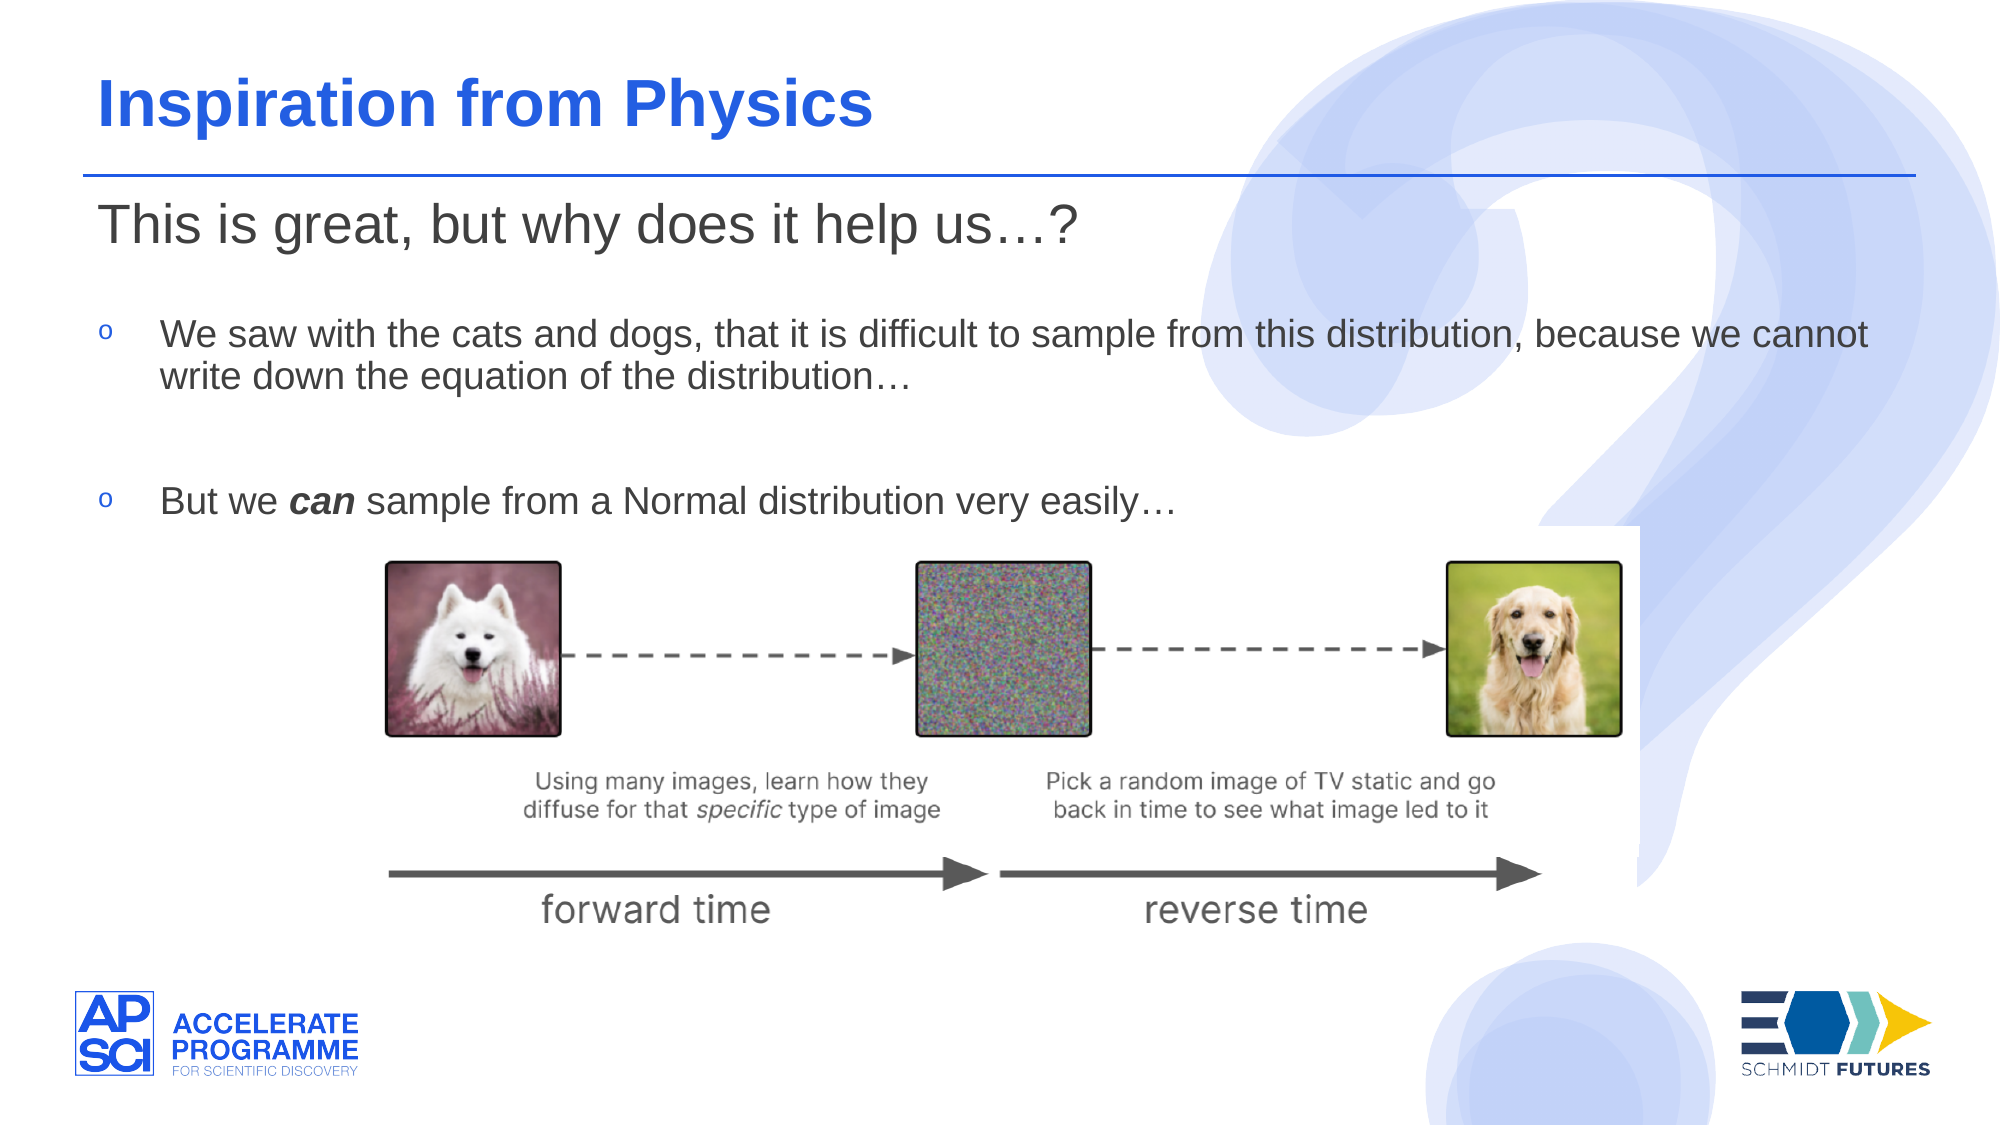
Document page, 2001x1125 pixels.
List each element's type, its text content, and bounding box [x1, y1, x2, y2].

list This is great, but why does it help us…? [82, 187, 1916, 287]
list We saw with the cats and dogs, that it is difficult to sample from this distribution, because we cannot write down the equation of the distribution… But we can sample from a Normal distribution very easily… [82, 306, 1916, 962]
picture [361, 526, 1641, 938]
list Inspiration from Physics [82, 61, 1916, 166]
picture [75, 991, 358, 1076]
picture [1741, 991, 1933, 1076]
